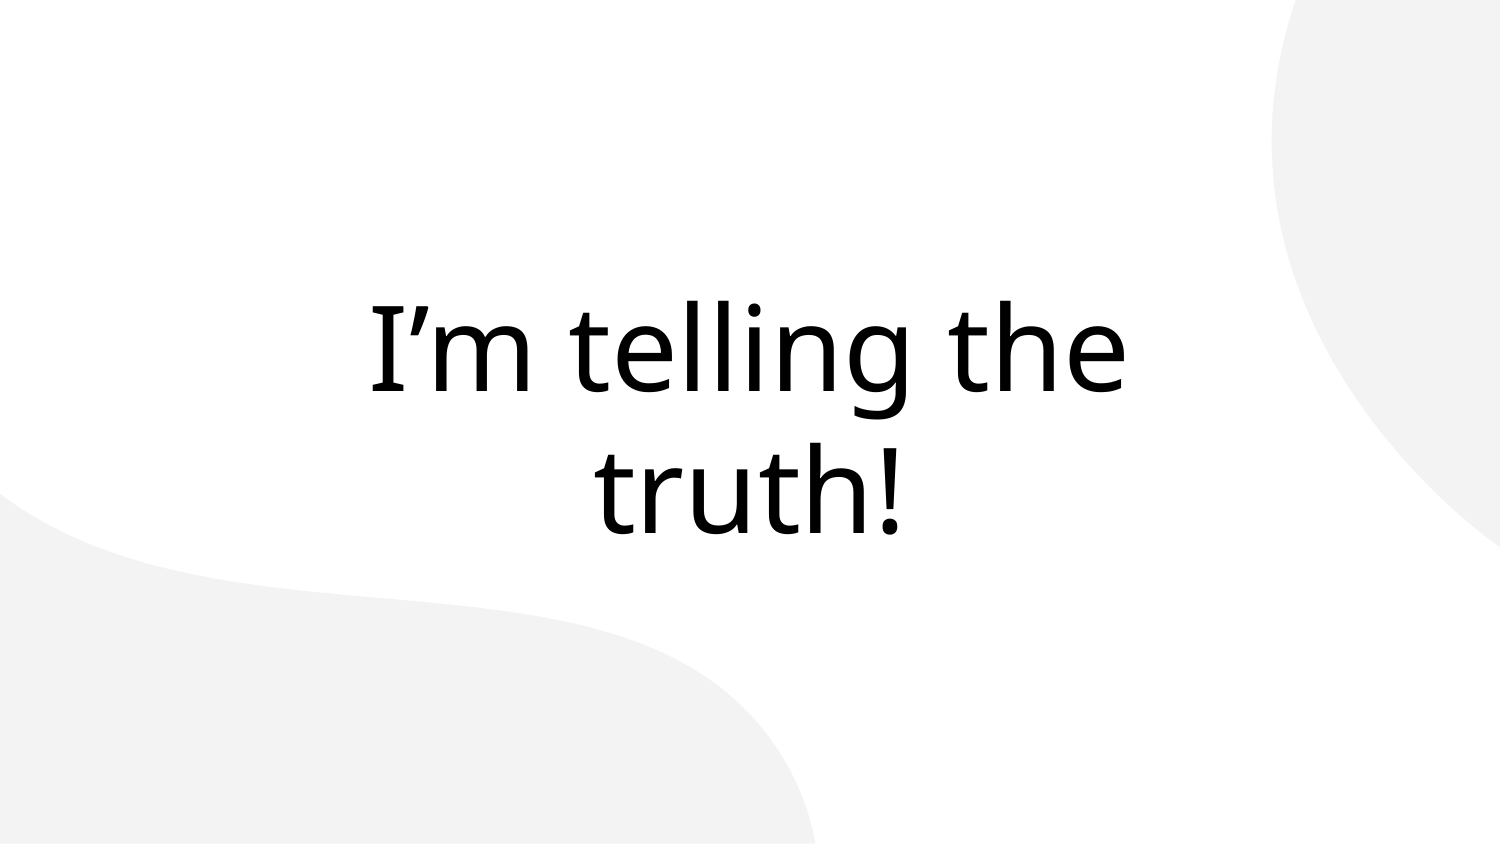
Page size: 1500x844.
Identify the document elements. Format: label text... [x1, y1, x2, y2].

title I’m telling the truth! [269, 271, 1231, 573]
